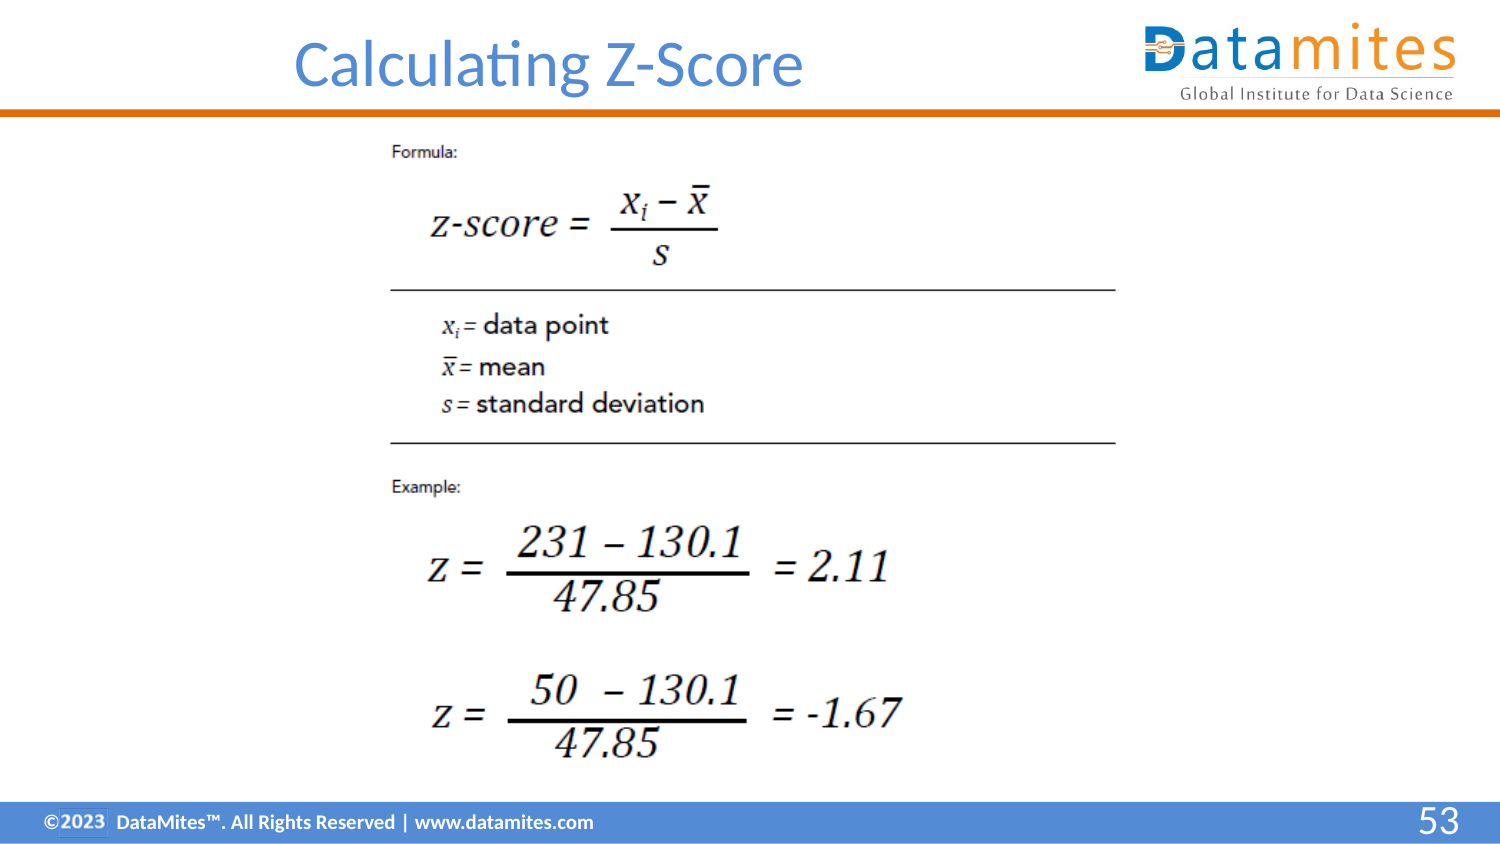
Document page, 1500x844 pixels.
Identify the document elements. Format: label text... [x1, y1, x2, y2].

picture [0, 801, 167, 844]
picture [1137, 19, 1463, 104]
title Calculating Z-Score [75, 21, 1025, 98]
picture [343, 134, 1157, 797]
slide_number ‹#› [1387, 795, 1475, 841]
